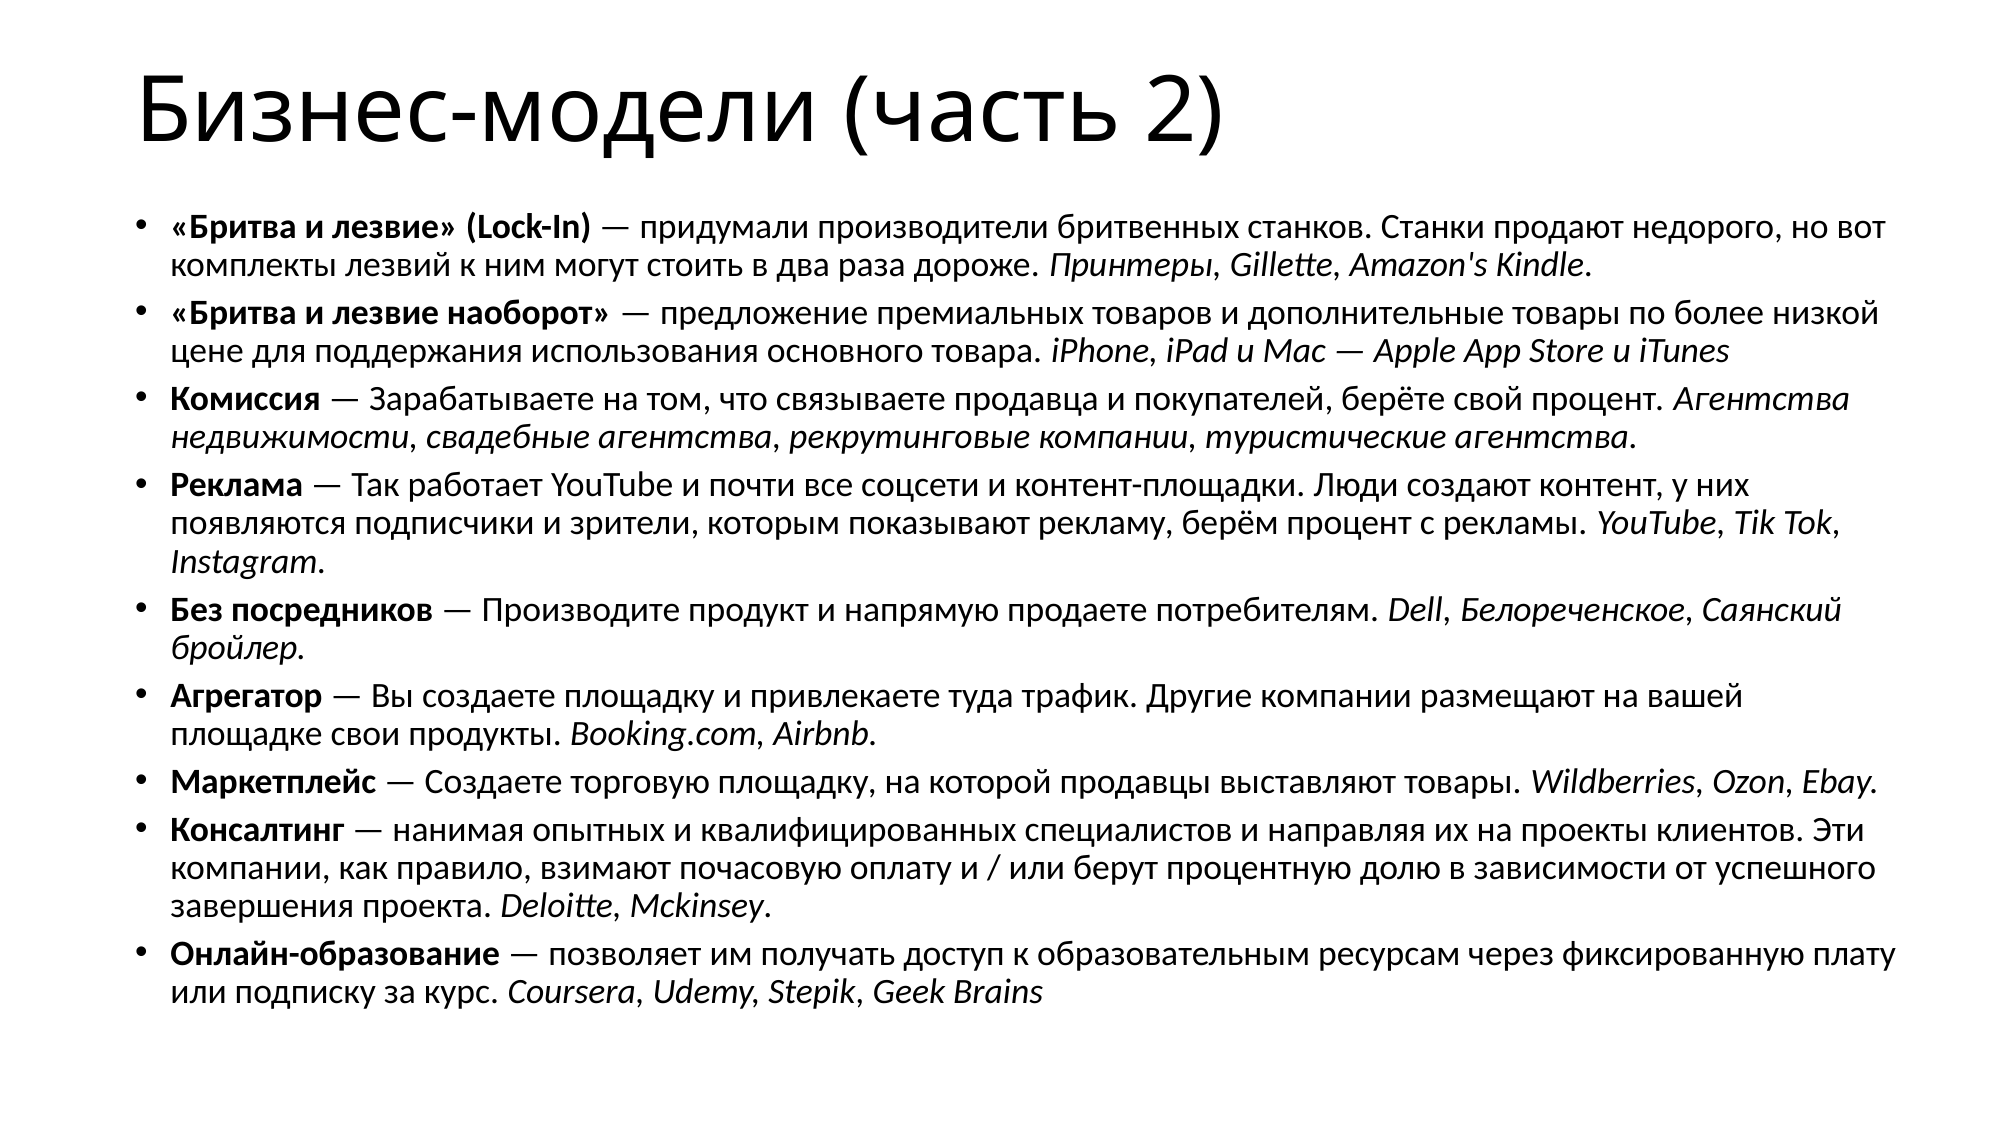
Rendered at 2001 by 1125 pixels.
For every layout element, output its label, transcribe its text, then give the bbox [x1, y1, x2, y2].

title Бизнес-модели (часть 2) [120, 49, 1845, 174]
list «Бритва и лезвие» (Lock-In) — придумали производители бритвенных станков. Станки продают недорого, но вот комплекты лезвий к ним могут стоить в два раза дороже. Принтеры, Gillette, Amazon's Kindle. «Бритва и лезвие наоборот» — предложение премиальных товаров и дополнительные товары по более низкой цене для поддержания использования основного товара. iPhone, iPad и Mac — Apple App Store и iTunes Комиссия — Зарабатываете на том, что связываете продавца и покупателей, берёте свой процент. Агентства недвижимости, свадебные агентства, рекрутинговые компании, туристические агентства. Реклама — Так работает YouTube и почти все соцсети и контент-площадки. Люди создают контент, у них появляются подписчики и зрители, которым показывают рекламу, берём процент с рекламы. YouTube, Tik Tok, Instagram. Без посредников — Производите продукт и напрямую продаете потребителям. Dell, Белореченское, Саянский бройлер. Агрегатор — Вы создаете площадку и привлекаете туда трафик. Другие компании размещают на вашей площадке свои продукты. Booking.com, Airbnb. Маркетплейс — Создаете торговую площадку, на которой продавцы выставляют товары. Wildberries, Ozon, Ebay. Консалтинг — нанимая опытных и квалифицированных специалистов и направляя их на проекты клиентов. Эти компании, как правило, взимают почасовую оплату и / или берут процентную долю в зависимости от успешного завершения проекта. Deloitte, Mckinsey. Онлайн-образование — позволяет им получать доступ к образовательным ресурсам через фиксированную плату или подписку за курс. Coursera, Udemy, Stepik, Geek Brains [120, 200, 1920, 1125]
